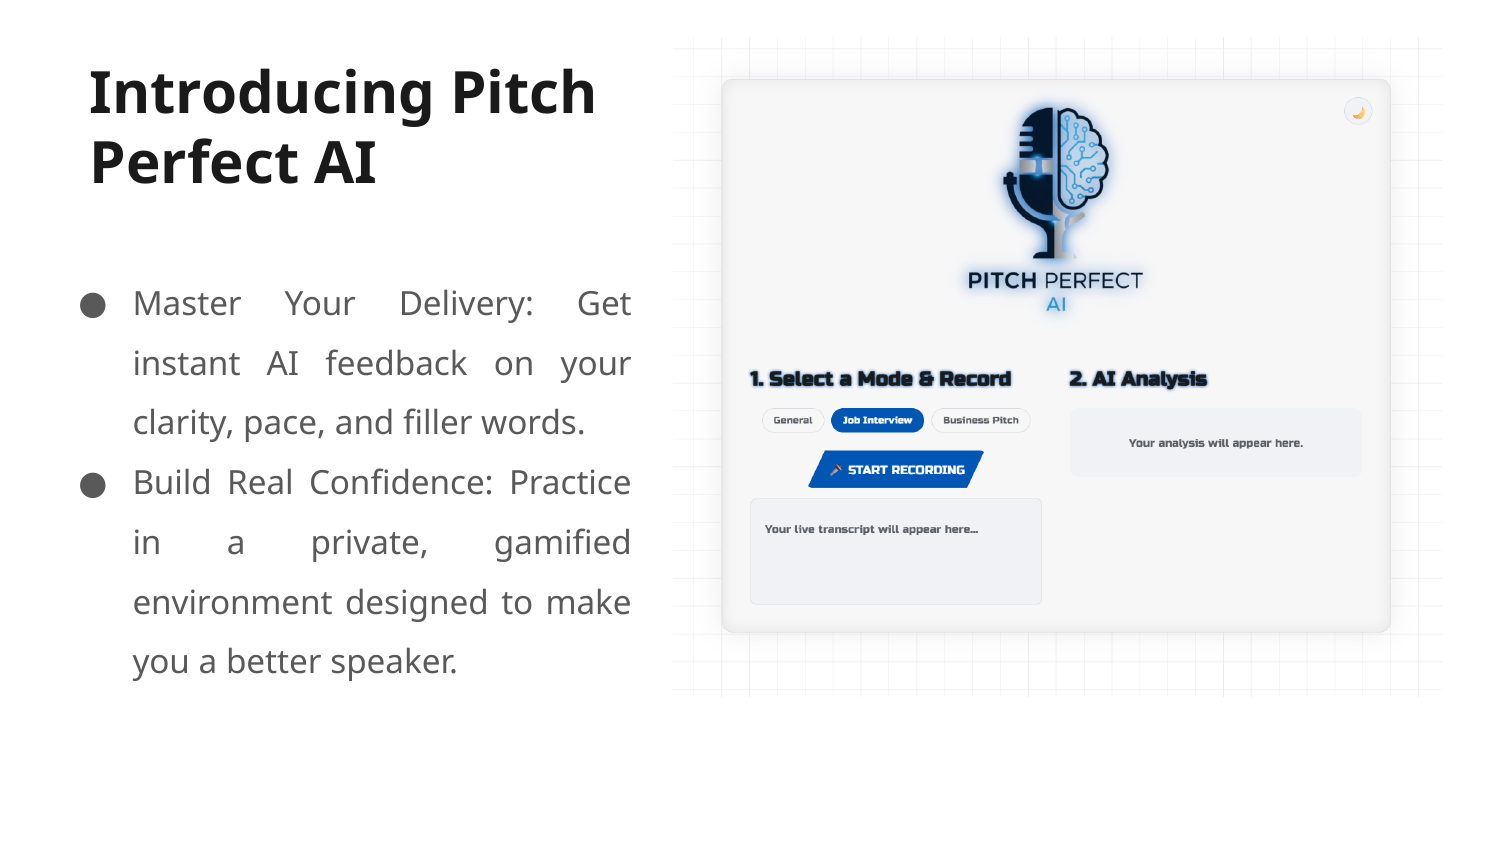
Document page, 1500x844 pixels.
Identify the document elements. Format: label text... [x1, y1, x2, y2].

title Introducing Pitch Perfect AI [89, 55, 665, 235]
list Master Your Delivery: Get instant AI feedback on your clarity, pace, and filler words. Build Real Confidence: Practice in a private, gamified environment designed to make you a better speaker. [57, 262, 633, 807]
picture [672, 36, 1443, 697]
